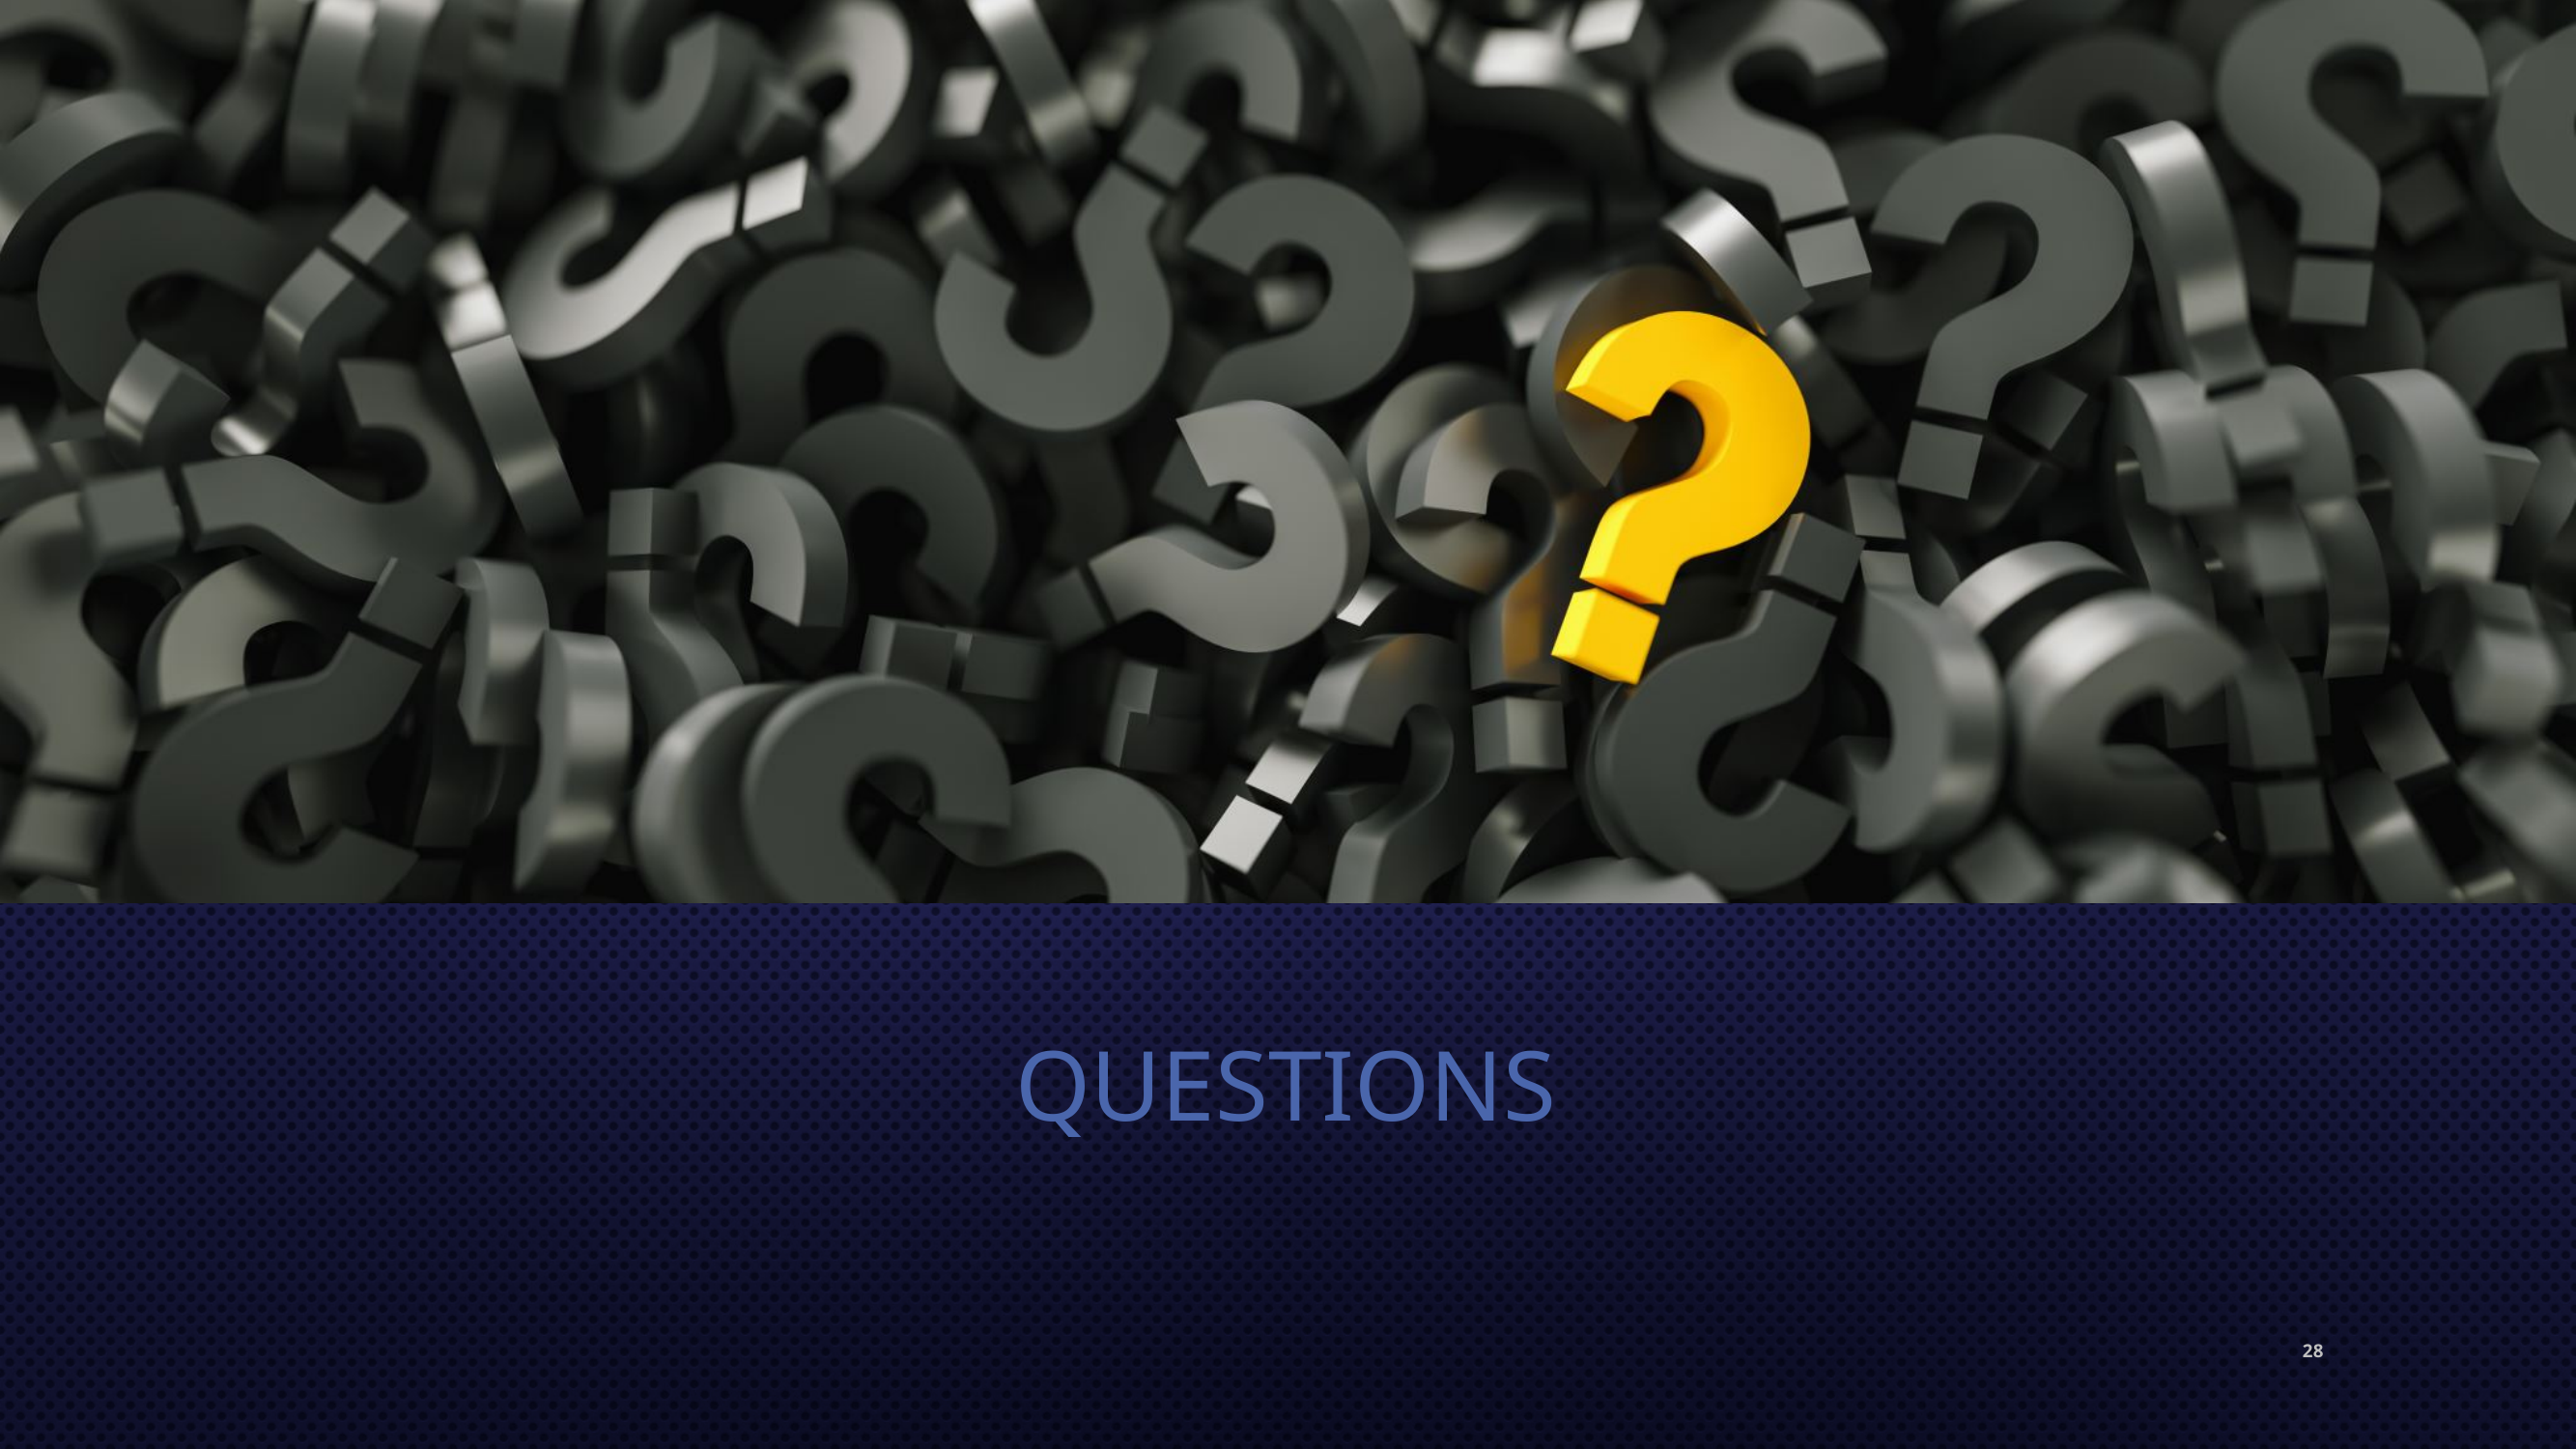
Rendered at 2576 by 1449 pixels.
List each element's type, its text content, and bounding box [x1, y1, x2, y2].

title Questions [370, 922, 2203, 1148]
picture [0, 0, 2576, 903]
slide_number 28 [2221, 1313, 2338, 1391]
